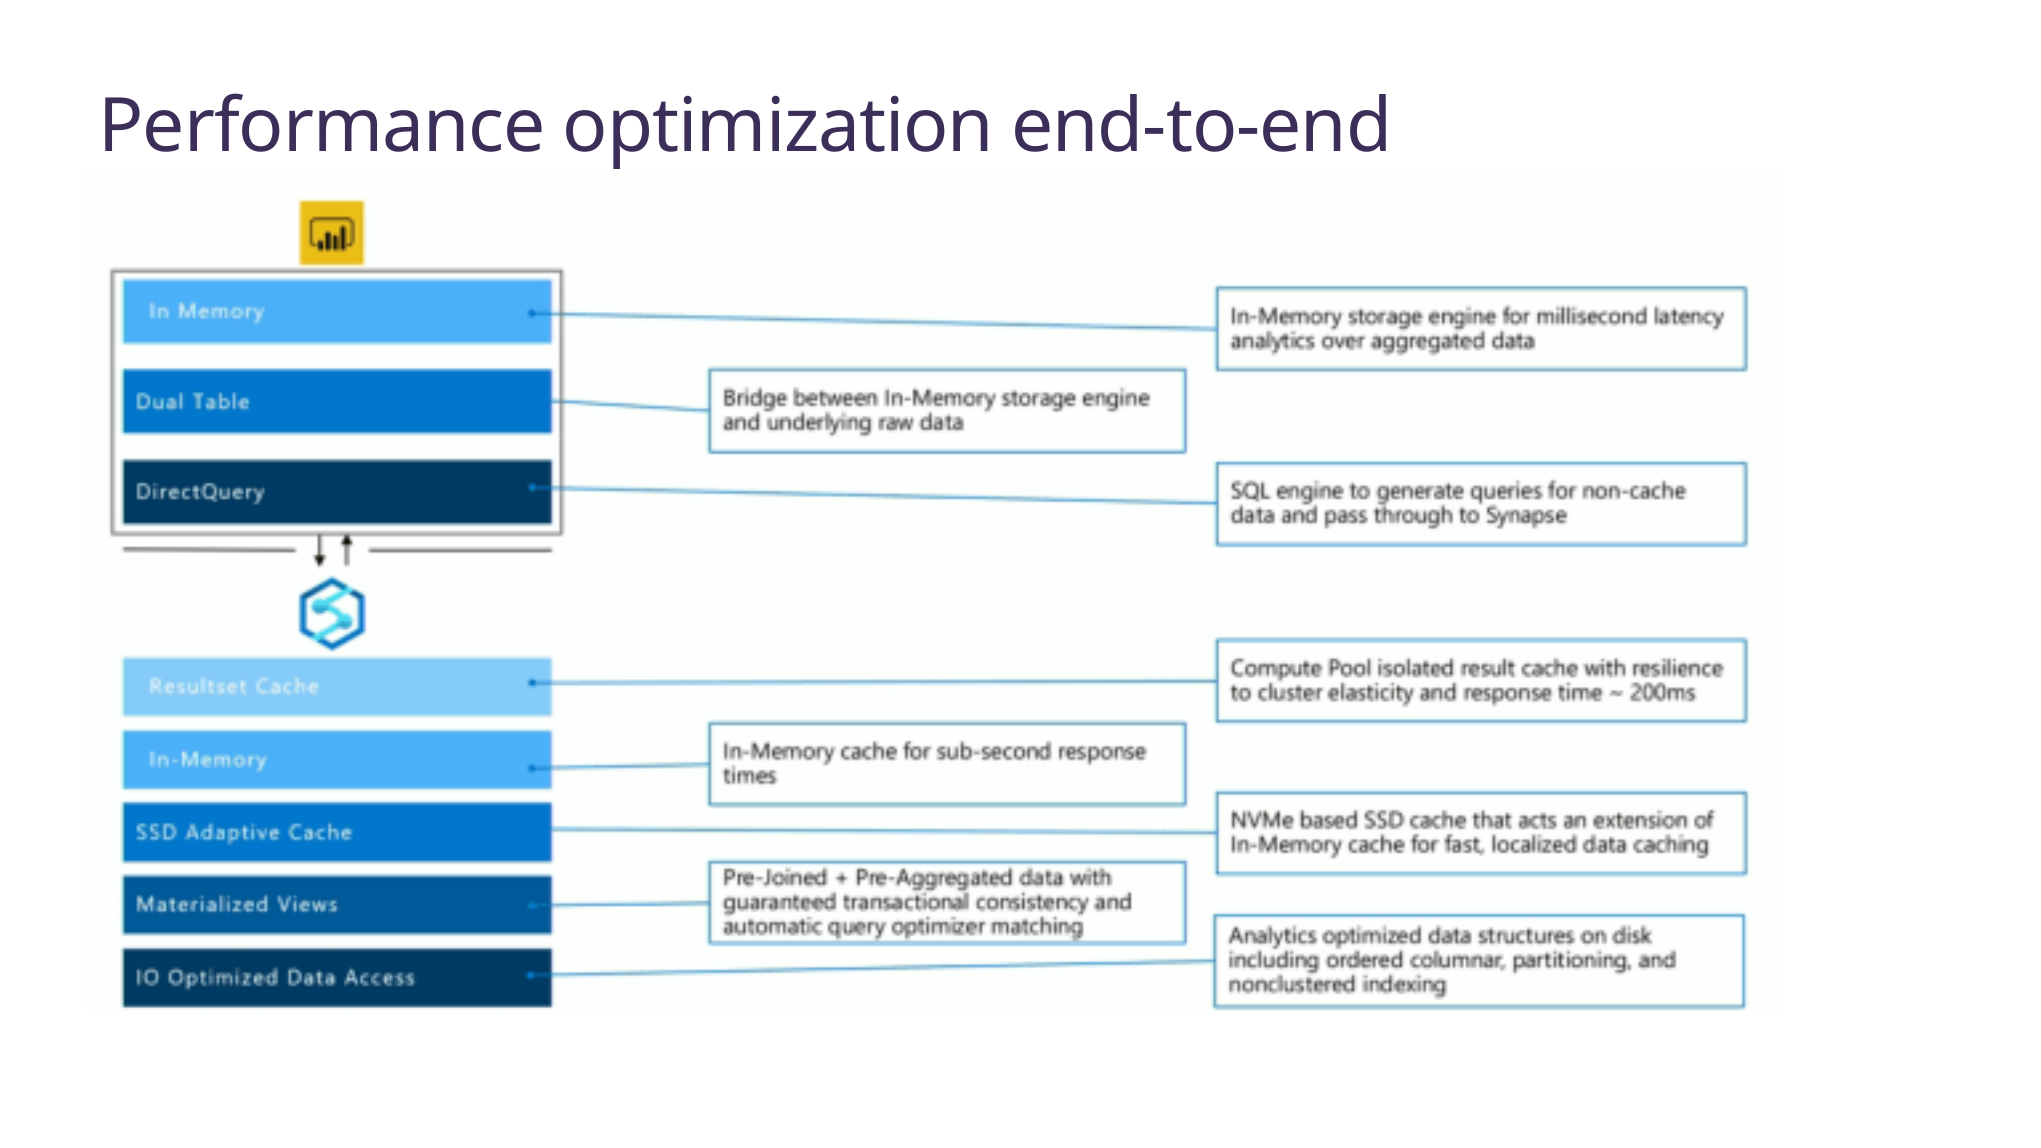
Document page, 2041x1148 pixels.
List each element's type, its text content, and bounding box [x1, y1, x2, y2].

title Performance optimization end-to-end [98, 76, 1943, 170]
picture [82, 170, 1783, 1024]
